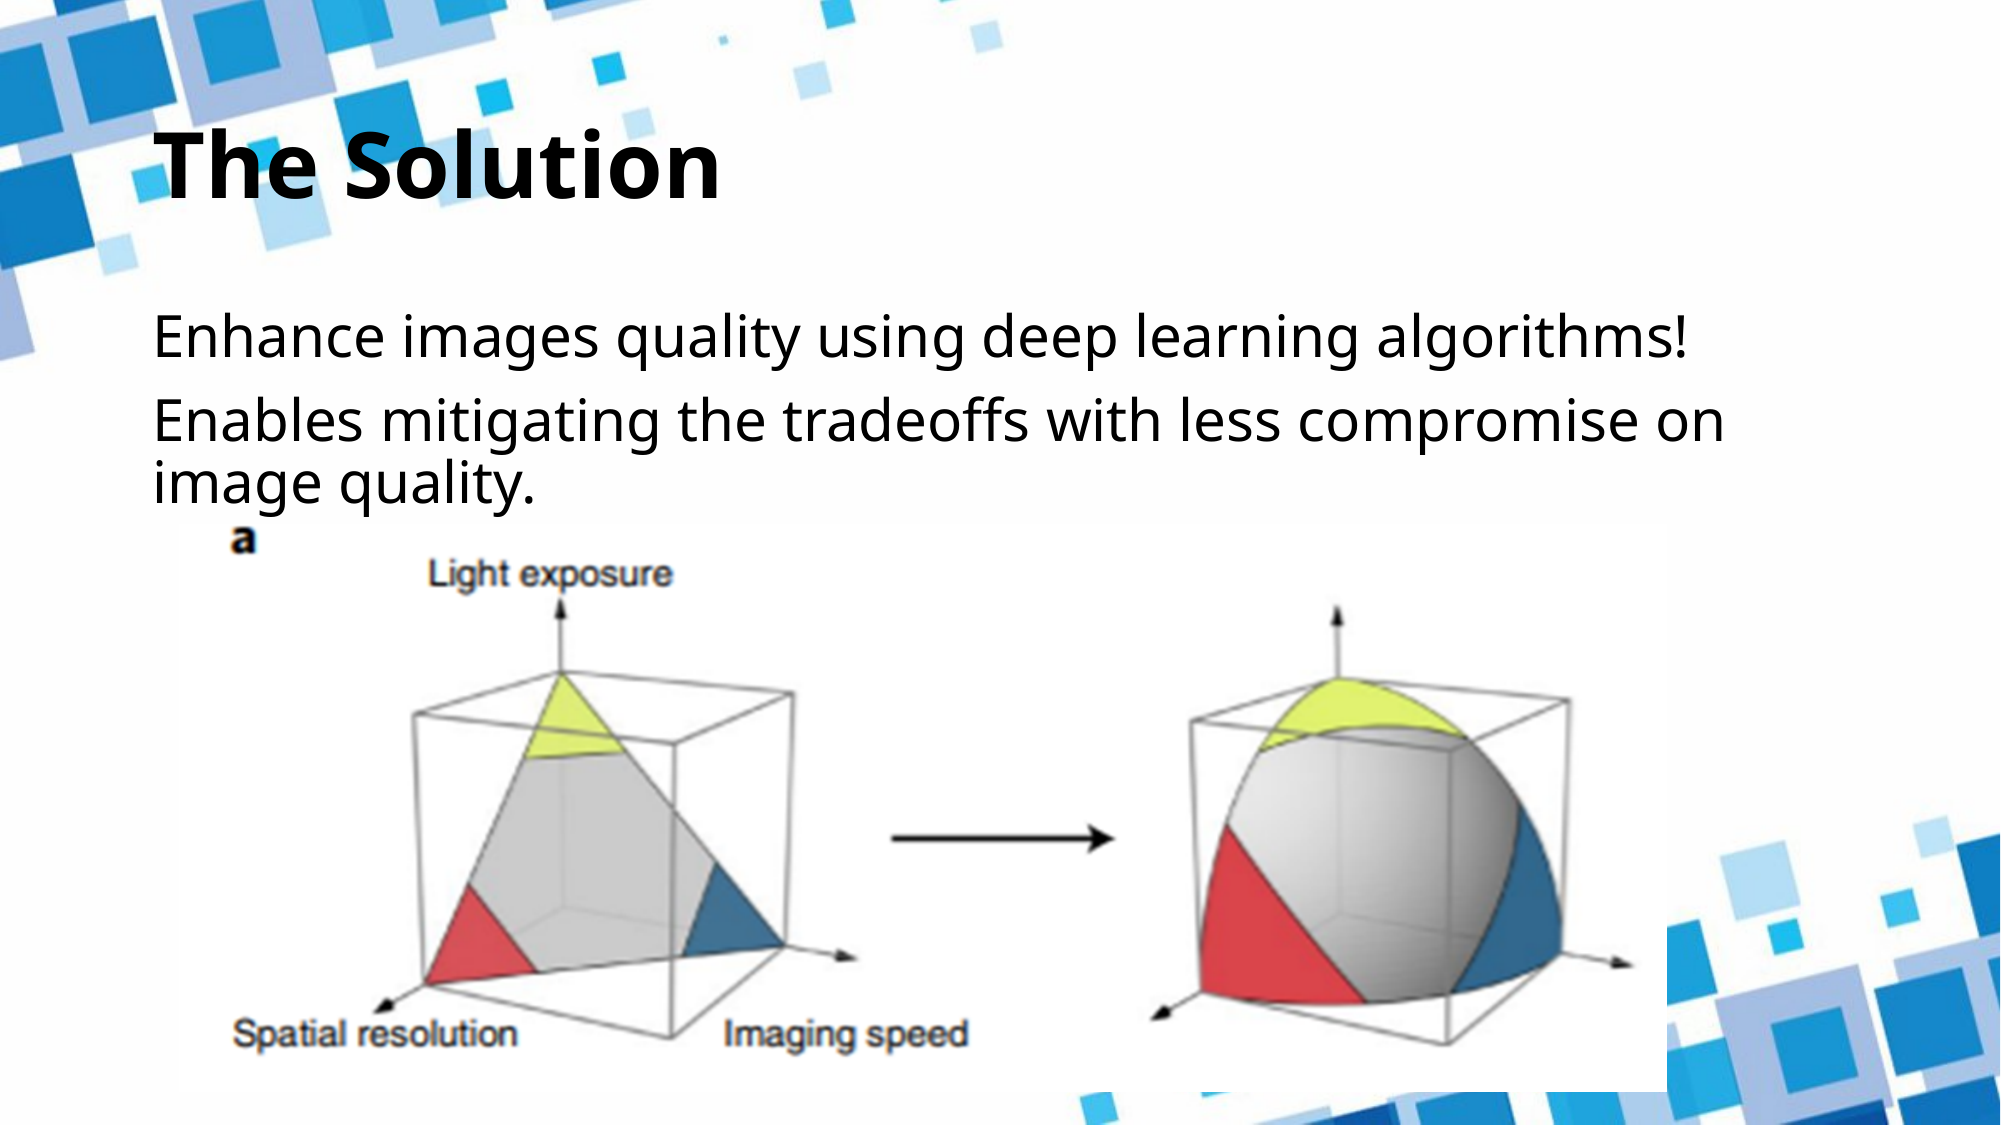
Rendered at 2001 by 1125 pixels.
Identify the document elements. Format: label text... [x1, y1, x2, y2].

title The Solution [137, 59, 1863, 278]
list Enhance images quality using deep learning algorithms! Enables mitigating the tradeoffs with less compromise on image quality. [137, 299, 1863, 1014]
picture [0, 0, 2001, 1125]
